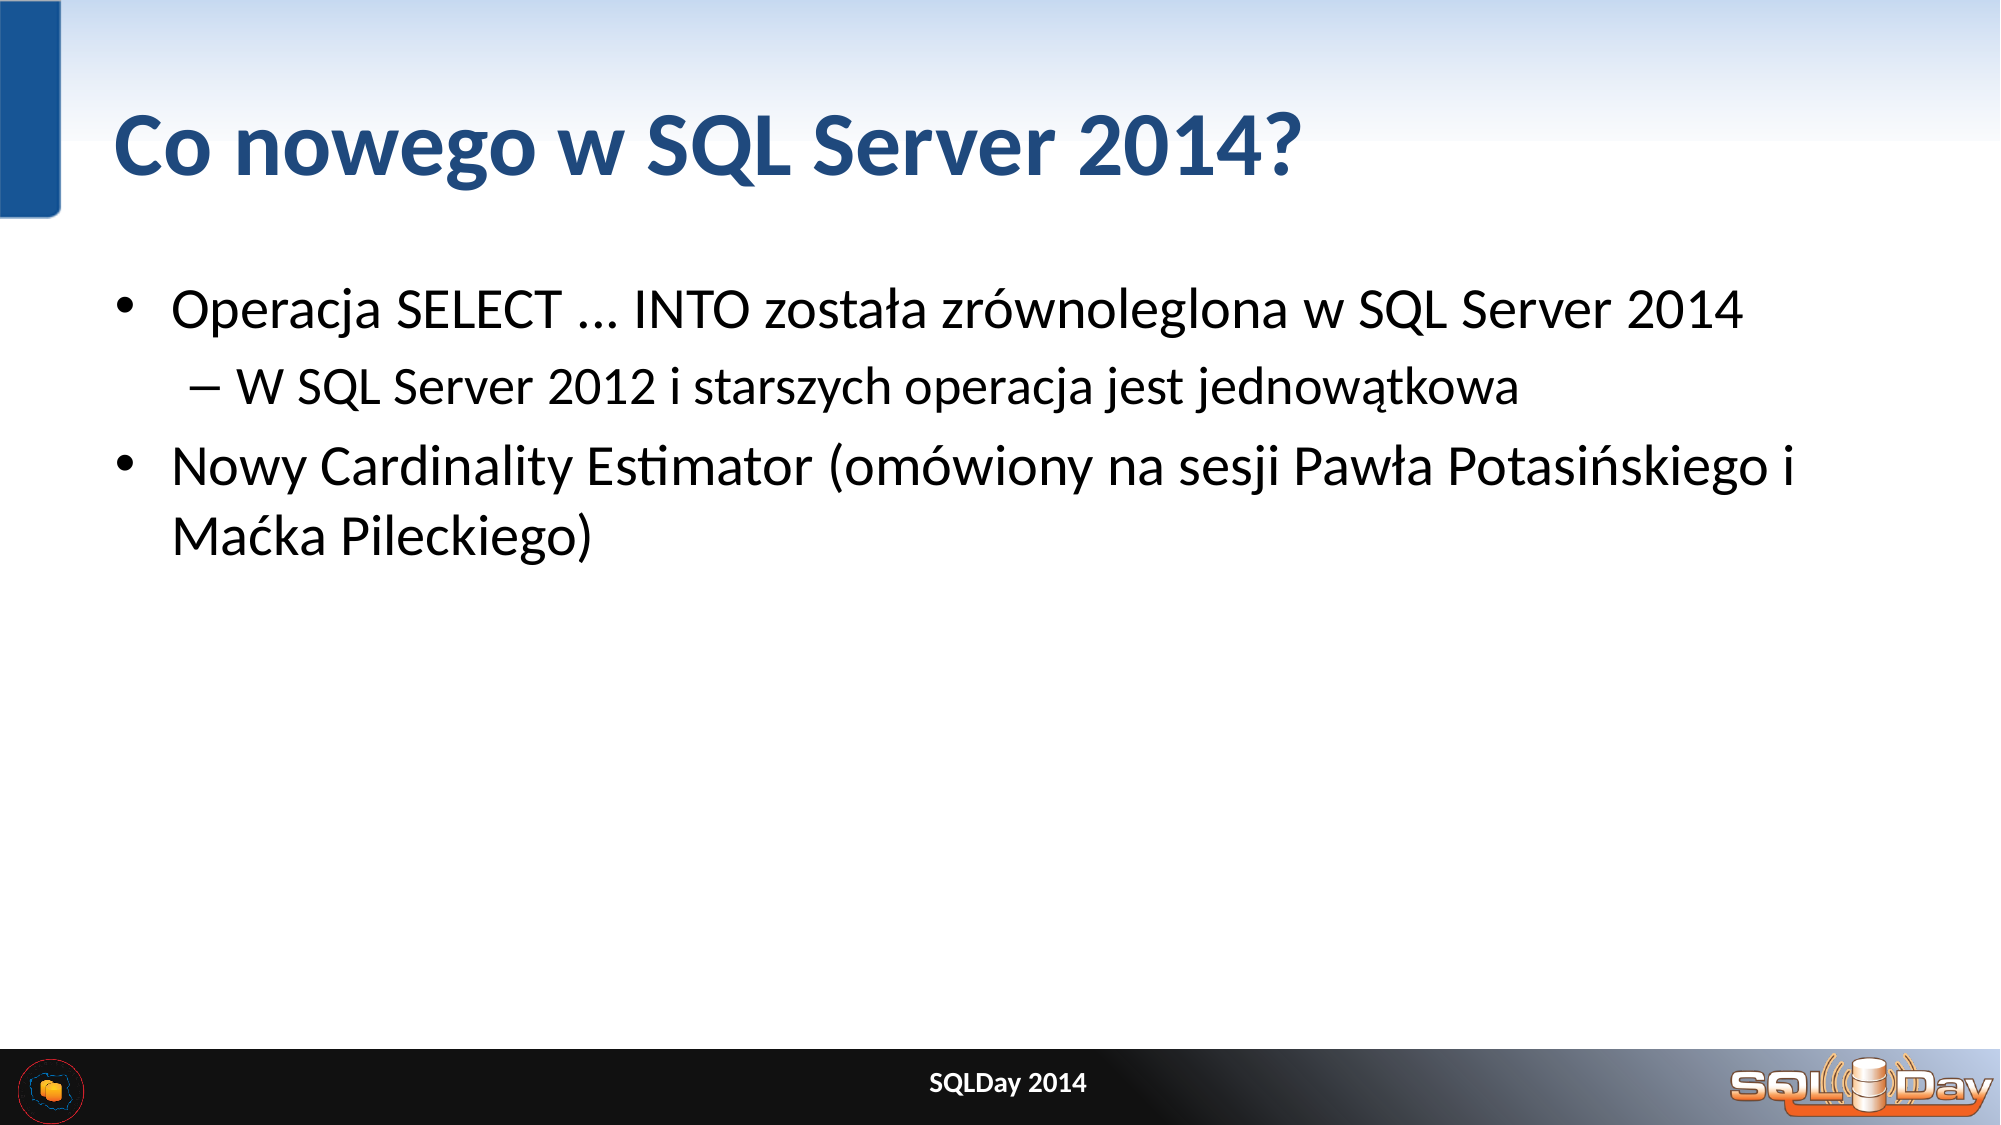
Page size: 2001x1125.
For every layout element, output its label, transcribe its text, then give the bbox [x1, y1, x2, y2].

title Co nowego w SQL Server 2014? [99, 45, 1900, 233]
list Operacja SELECT ... INTO została zrównoleglona w SQL Server 2014 W SQL Server 2012 i starszych operacja jest jednowątkowa Nowy Cardinality Estimator (omówiony na sesji Pawła Potasińskiego i Maćka Pileckiego) [99, 262, 1900, 1005]
picture [0, 0, 62, 219]
footer SQLDay 2014 [566, 1050, 1450, 1113]
picture [1730, 1053, 1994, 1117]
picture [16, 1057, 85, 1125]
